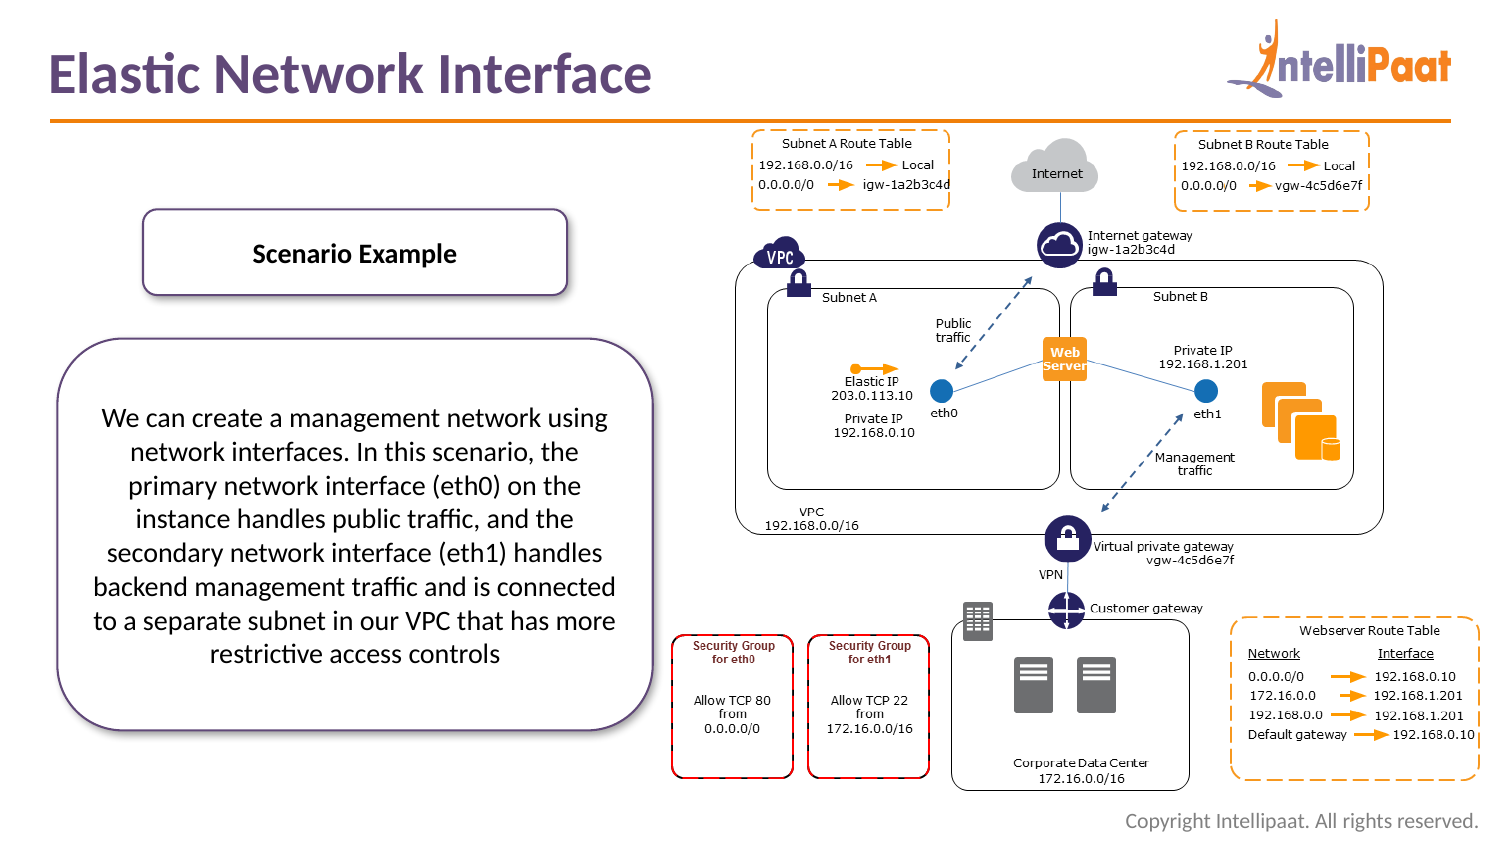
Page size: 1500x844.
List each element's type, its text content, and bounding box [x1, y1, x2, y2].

text_box Elastic Network Interface [33, 27, 669, 113]
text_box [57, 209, 653, 731]
picture [652, 115, 1487, 811]
picture [1227, 19, 1451, 98]
